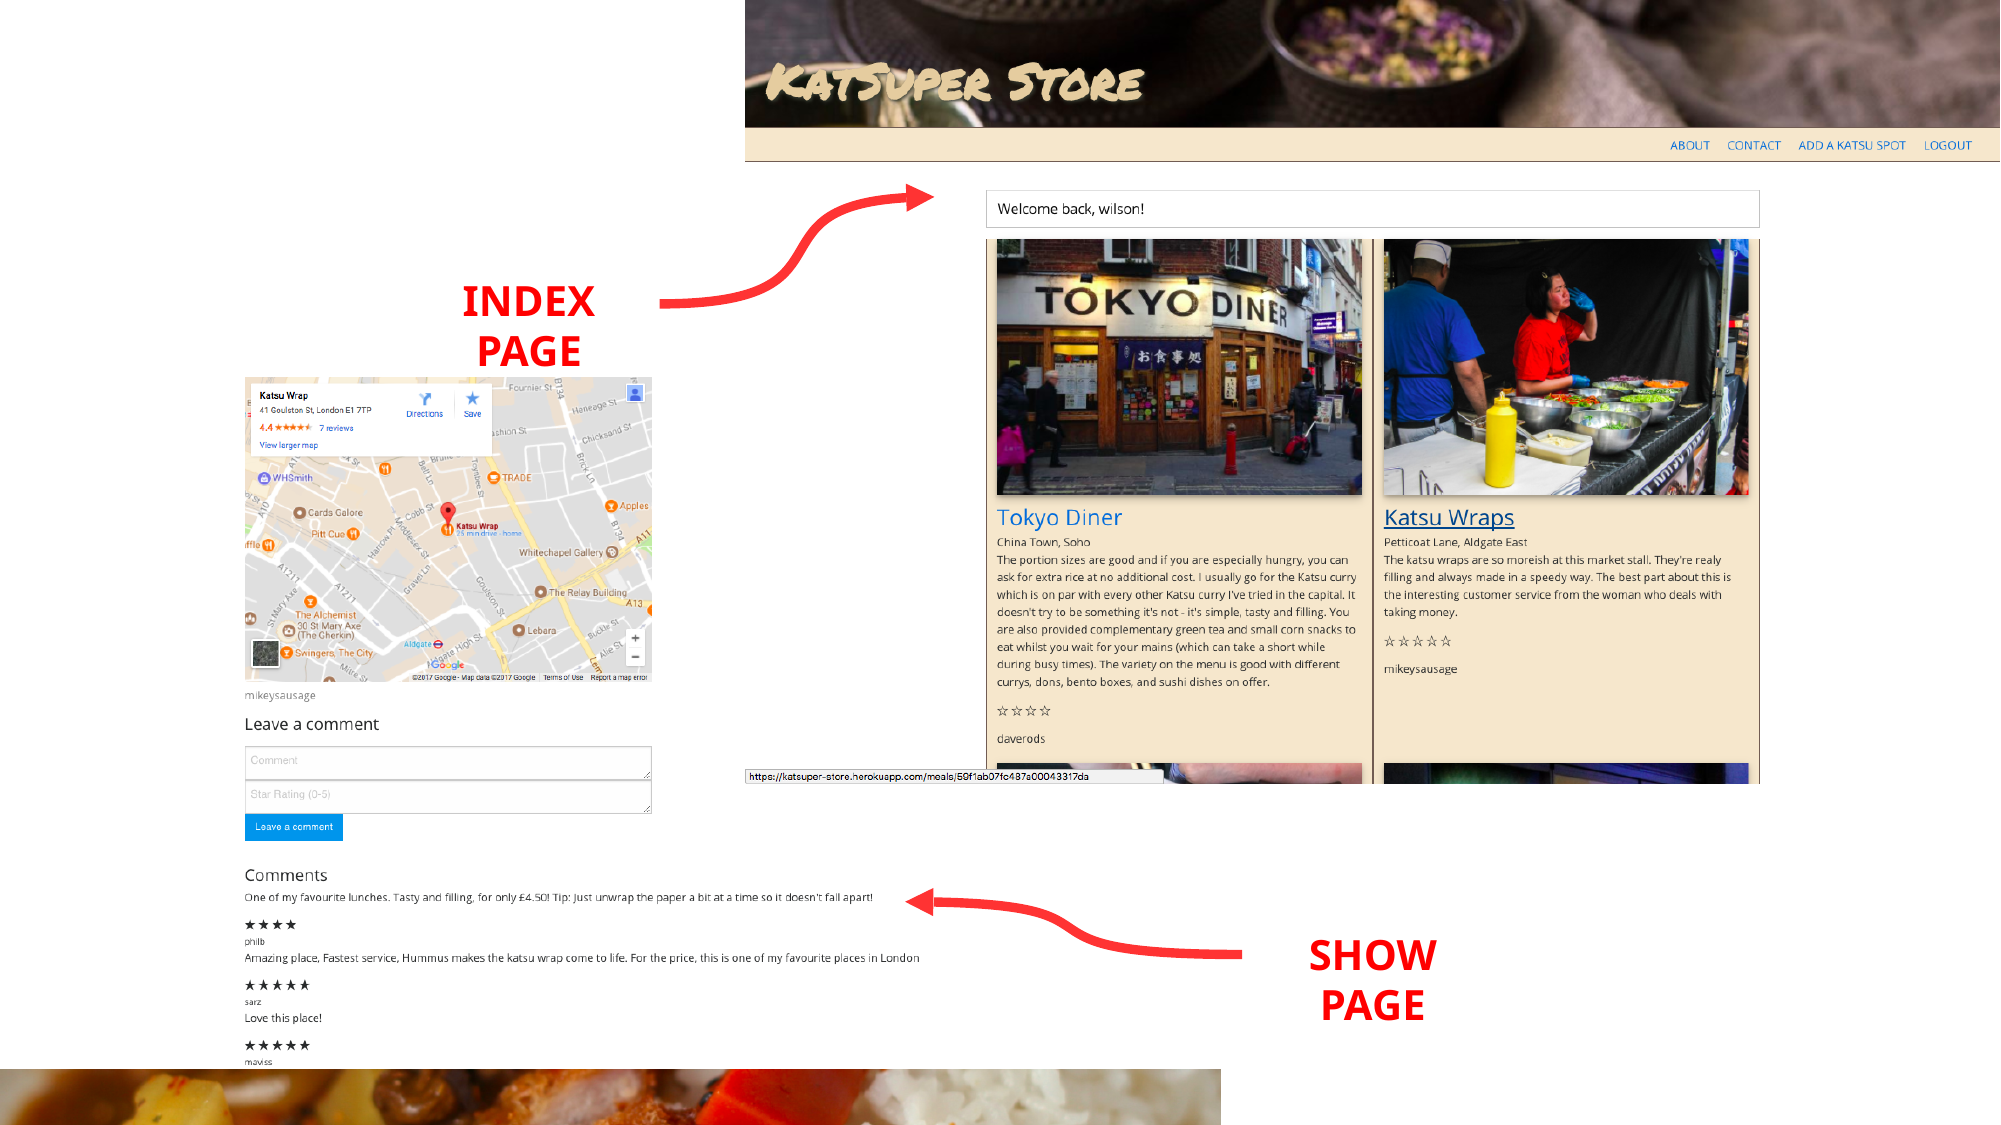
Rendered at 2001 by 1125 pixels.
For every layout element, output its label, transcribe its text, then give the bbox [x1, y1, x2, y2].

text_box INDEX PAGE [398, 267, 660, 361]
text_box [659, 196, 935, 304]
text_box SHOW PAGE [1242, 921, 1504, 1037]
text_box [905, 901, 1243, 955]
picture [0, 0, 2000, 1125]
